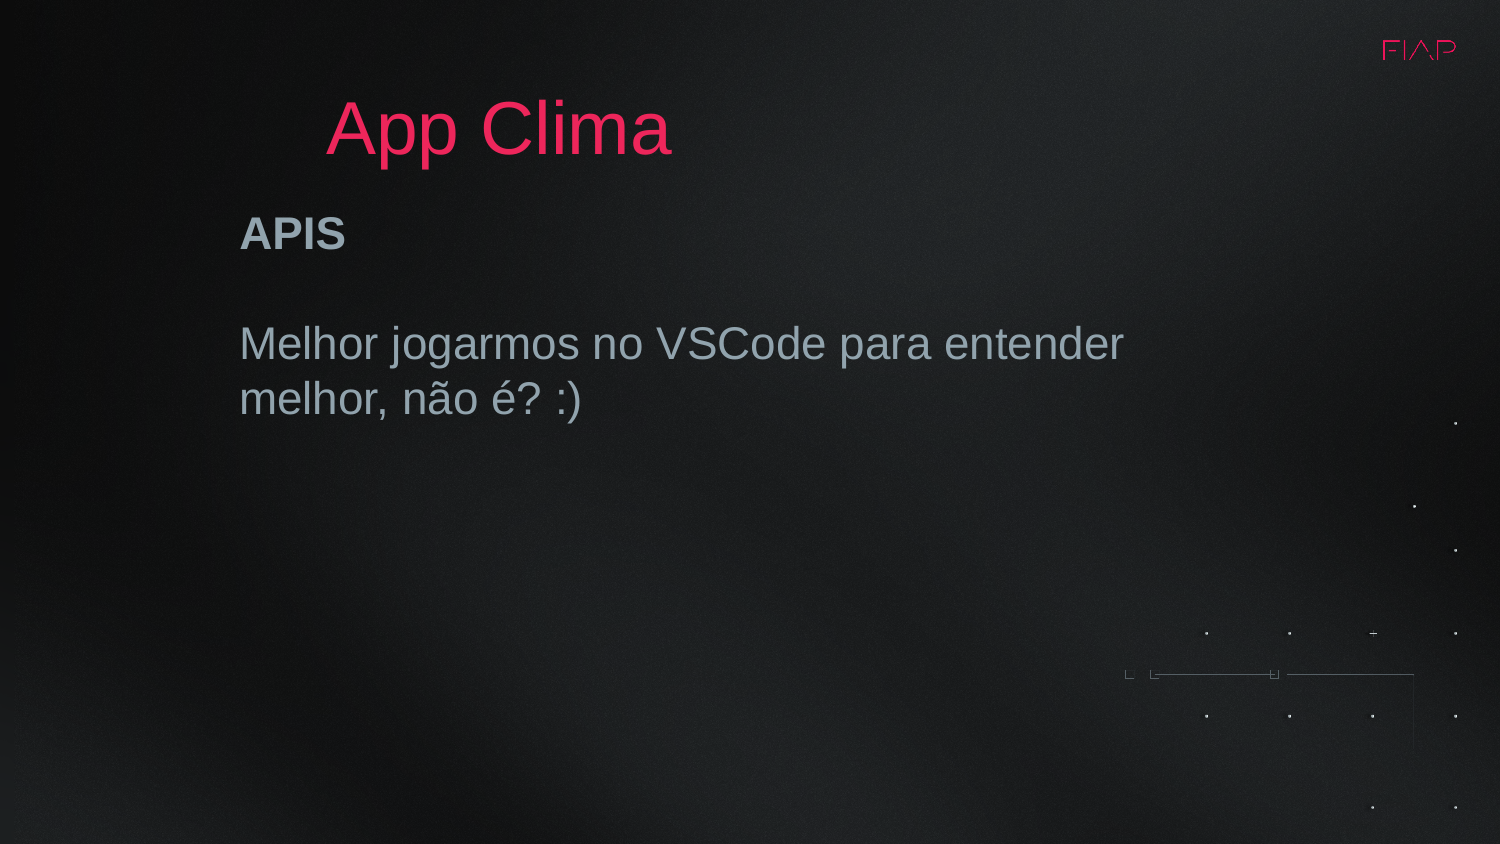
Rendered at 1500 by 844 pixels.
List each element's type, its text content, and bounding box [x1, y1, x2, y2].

text_box APIS Melhor jogarmos no VSCode para entender melhor, não é? :) [224, 196, 1292, 431]
text_box App Clima [311, 72, 1126, 177]
picture [0, 0, 1500, 844]
